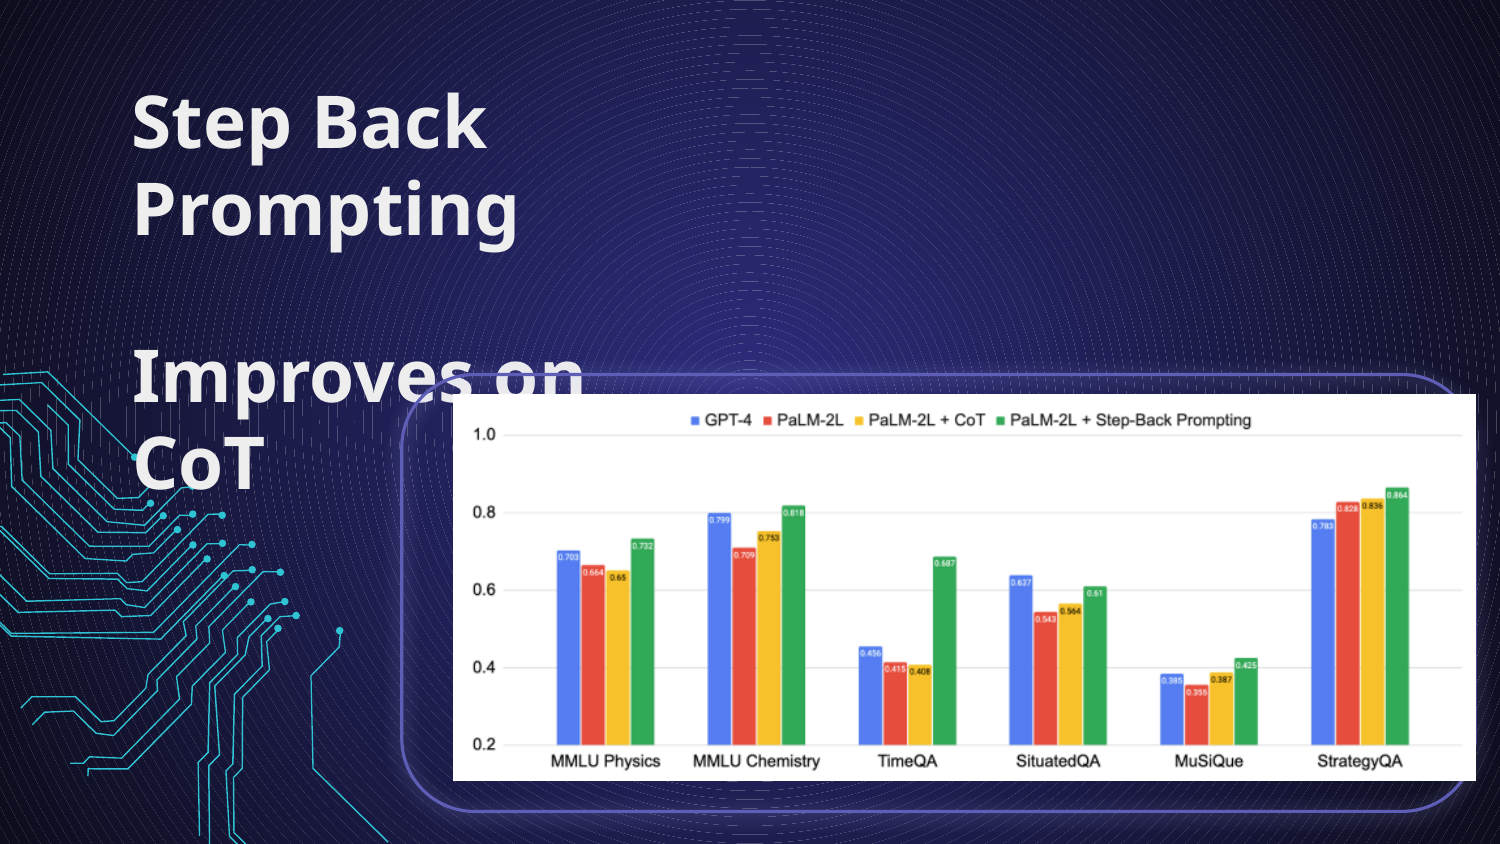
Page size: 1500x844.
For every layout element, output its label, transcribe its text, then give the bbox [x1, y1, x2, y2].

list Step Back Prompting [116, 88, 831, 238]
list Improves on CoT [116, 238, 715, 726]
picture [452, 393, 1476, 781]
text_box [401, 374, 1455, 812]
